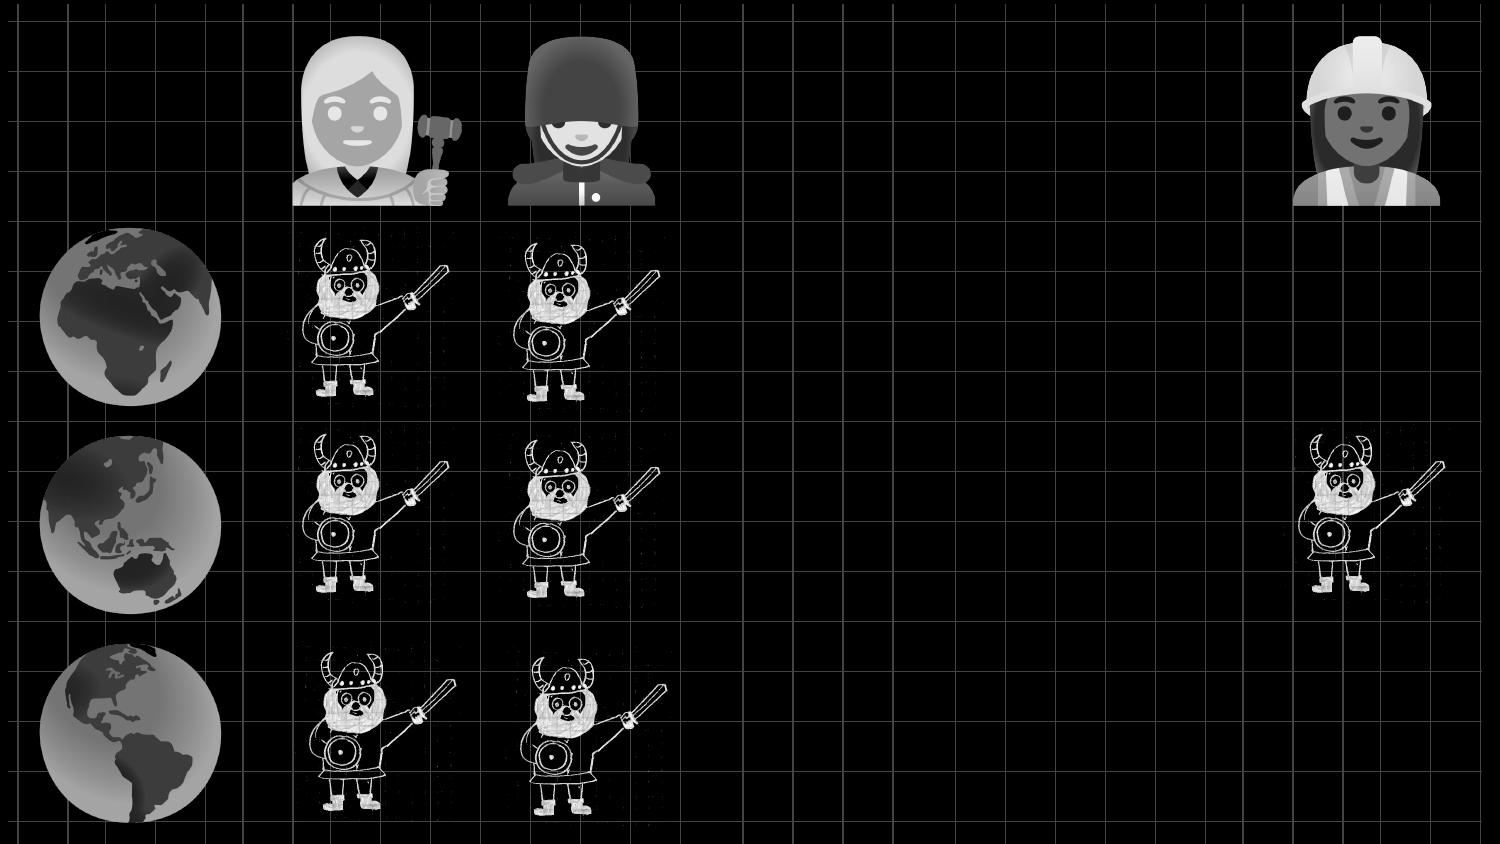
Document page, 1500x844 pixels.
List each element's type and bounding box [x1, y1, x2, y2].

picture [491, 30, 672, 211]
picture [286, 422, 454, 603]
picture [286, 226, 454, 407]
picture [1283, 422, 1450, 603]
picture [498, 231, 665, 412]
picture [505, 645, 672, 826]
picture [287, 30, 468, 211]
picture [498, 427, 665, 608]
picture [35, 429, 227, 621]
picture [35, 637, 227, 829]
picture [1276, 30, 1457, 211]
picture [293, 640, 461, 821]
picture [35, 221, 227, 412]
